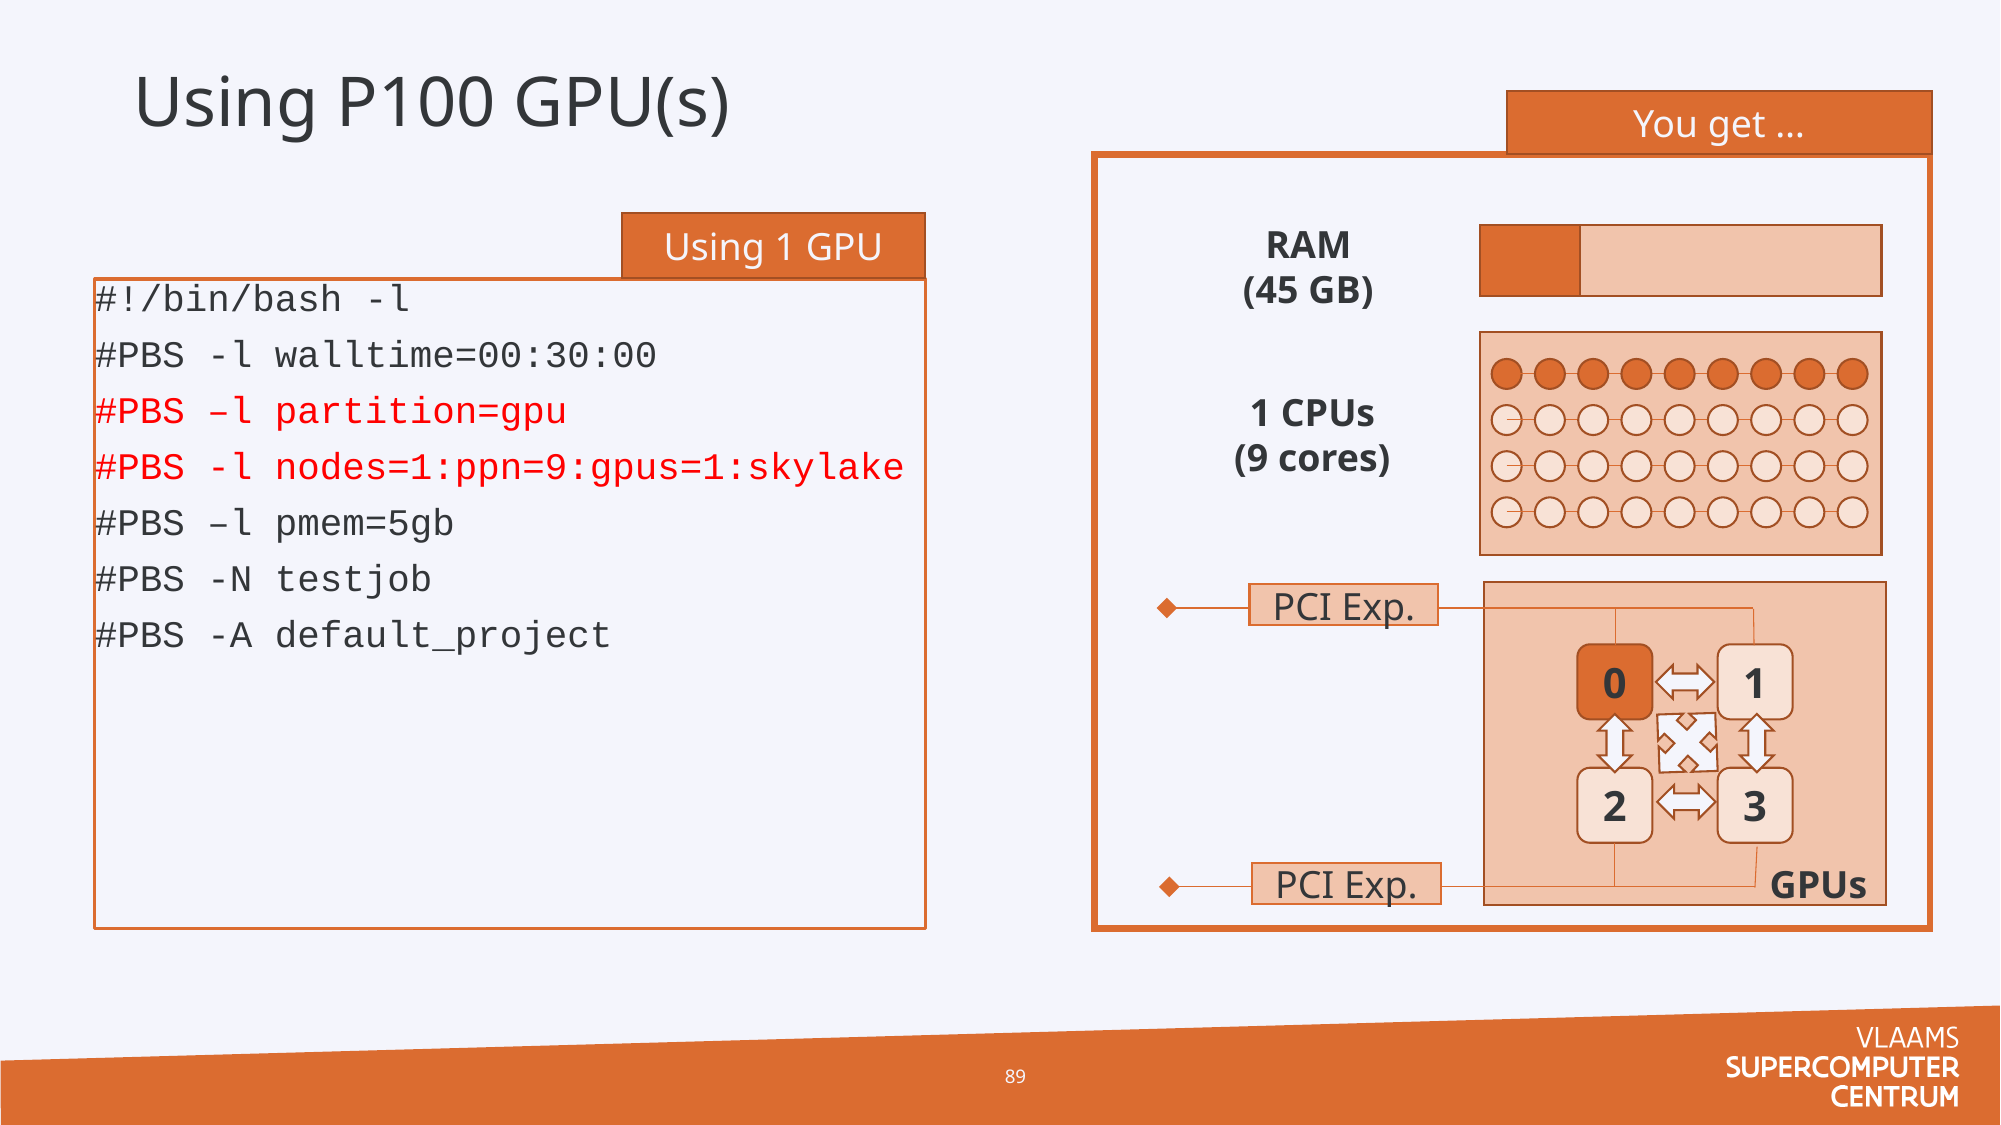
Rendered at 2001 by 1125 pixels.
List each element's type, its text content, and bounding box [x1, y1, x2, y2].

slide_number 89 [958, 1047, 1042, 1108]
picture [1725, 1021, 1960, 1117]
list #!/bin/bash -l #PBS -l walltime=00:30:00 #PBS –l partition=gpu #PBS -l nodes=1:ppn=9:gpus=1:skylake #PBS –l pmem=5gb #PBS -N testjob #PBS -A default_project [94, 278, 926, 929]
title Using P100 GPU(s) [118, 0, 1941, 213]
text_box Using 1 GPU [621, 212, 926, 279]
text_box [1094, 90, 1932, 929]
